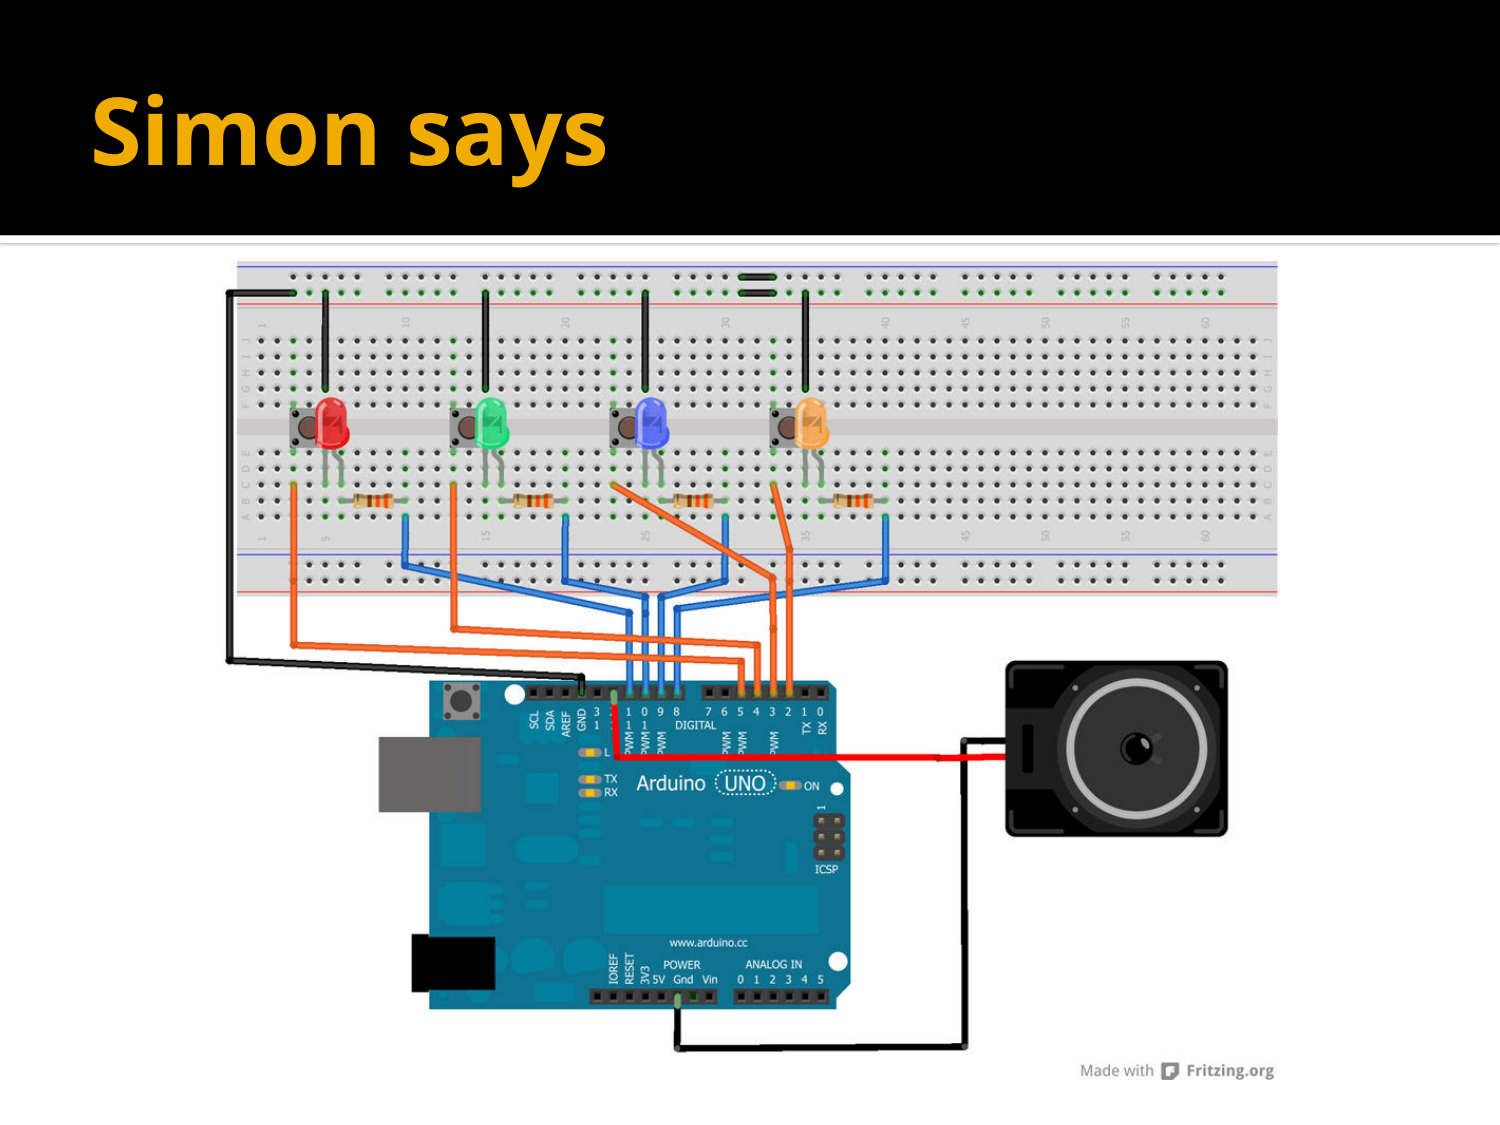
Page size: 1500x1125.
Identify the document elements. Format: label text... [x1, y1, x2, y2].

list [222, 261, 1278, 1080]
title Simon says [75, 25, 1425, 231]
